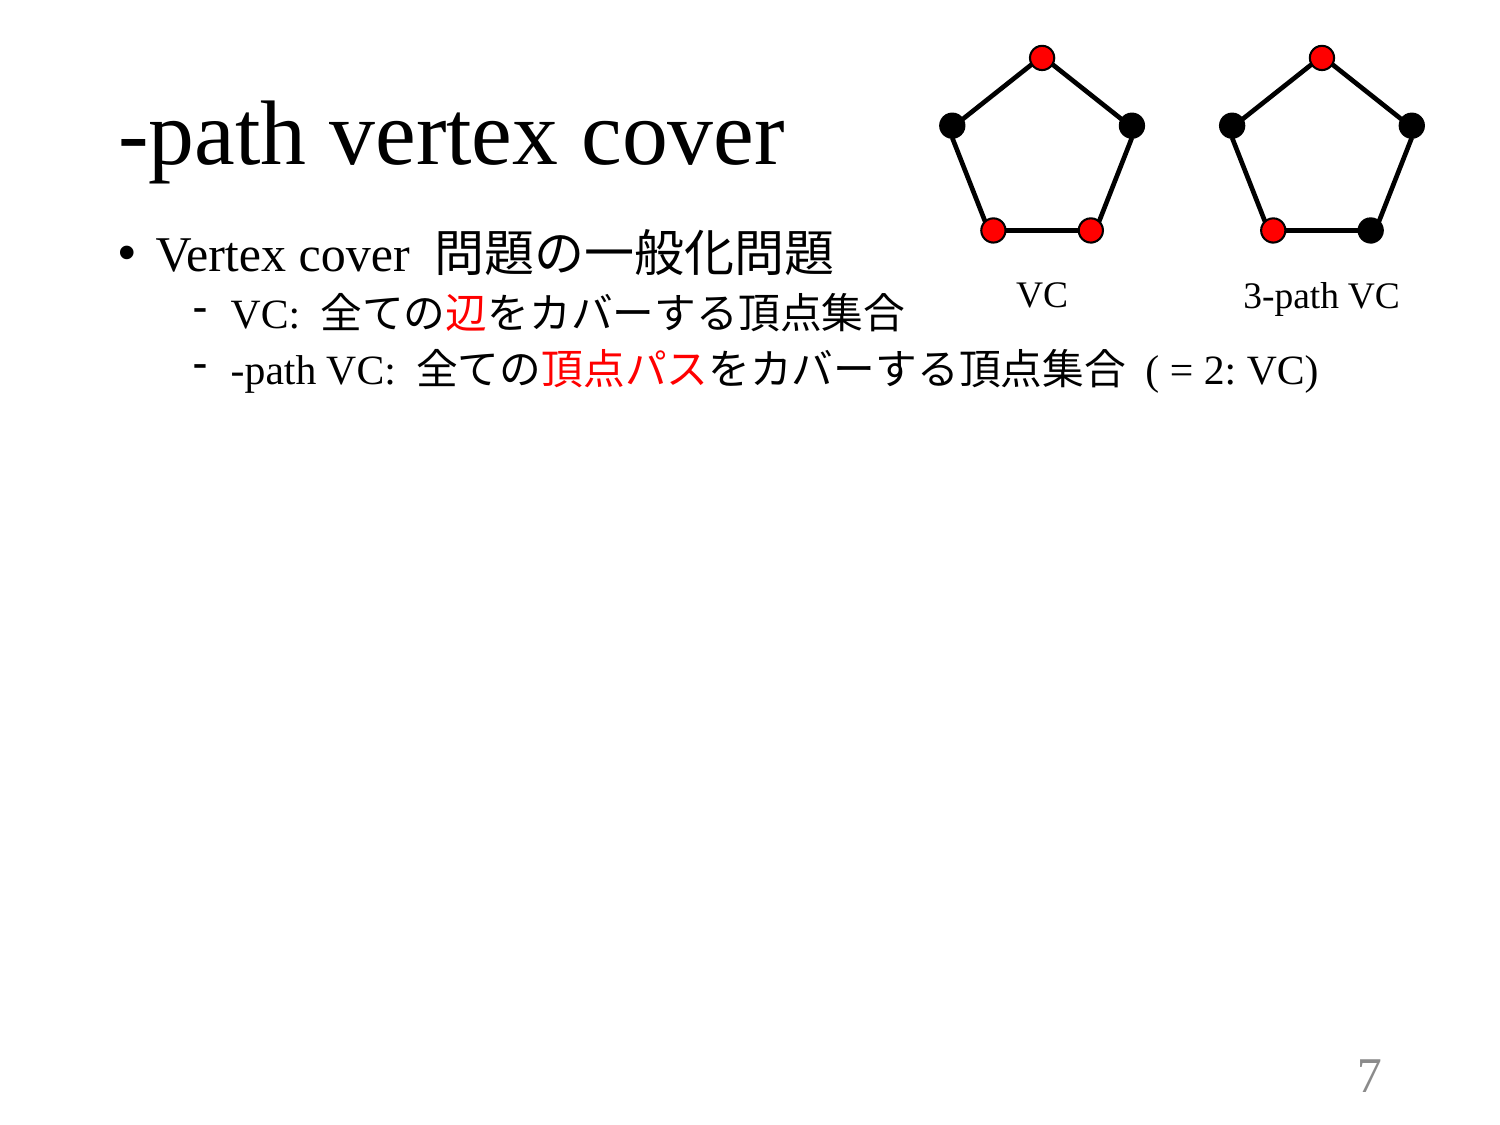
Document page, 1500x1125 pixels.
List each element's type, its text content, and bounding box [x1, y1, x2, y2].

text_box [1402, 116, 1425, 139]
text_box VC [1001, 262, 1083, 323]
text_box [1357, 217, 1375, 244]
text_box [1122, 116, 1146, 139]
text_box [943, 49, 1033, 135]
text_box [1269, 217, 1287, 244]
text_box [1090, 137, 1132, 243]
text_box [939, 116, 962, 139]
text_box [1218, 116, 1242, 139]
text_box 3-path VC [1228, 264, 1416, 324]
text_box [952, 137, 994, 243]
text_box [1077, 217, 1095, 244]
text_box [1312, 44, 1332, 49]
text_box [989, 217, 1007, 244]
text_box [1370, 137, 1412, 243]
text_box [1223, 49, 1313, 135]
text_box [1232, 137, 1274, 243]
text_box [1313, 49, 1421, 135]
text_box [1032, 44, 1052, 49]
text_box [1033, 49, 1141, 135]
slide_number 7 [1302, 1042, 1397, 1103]
